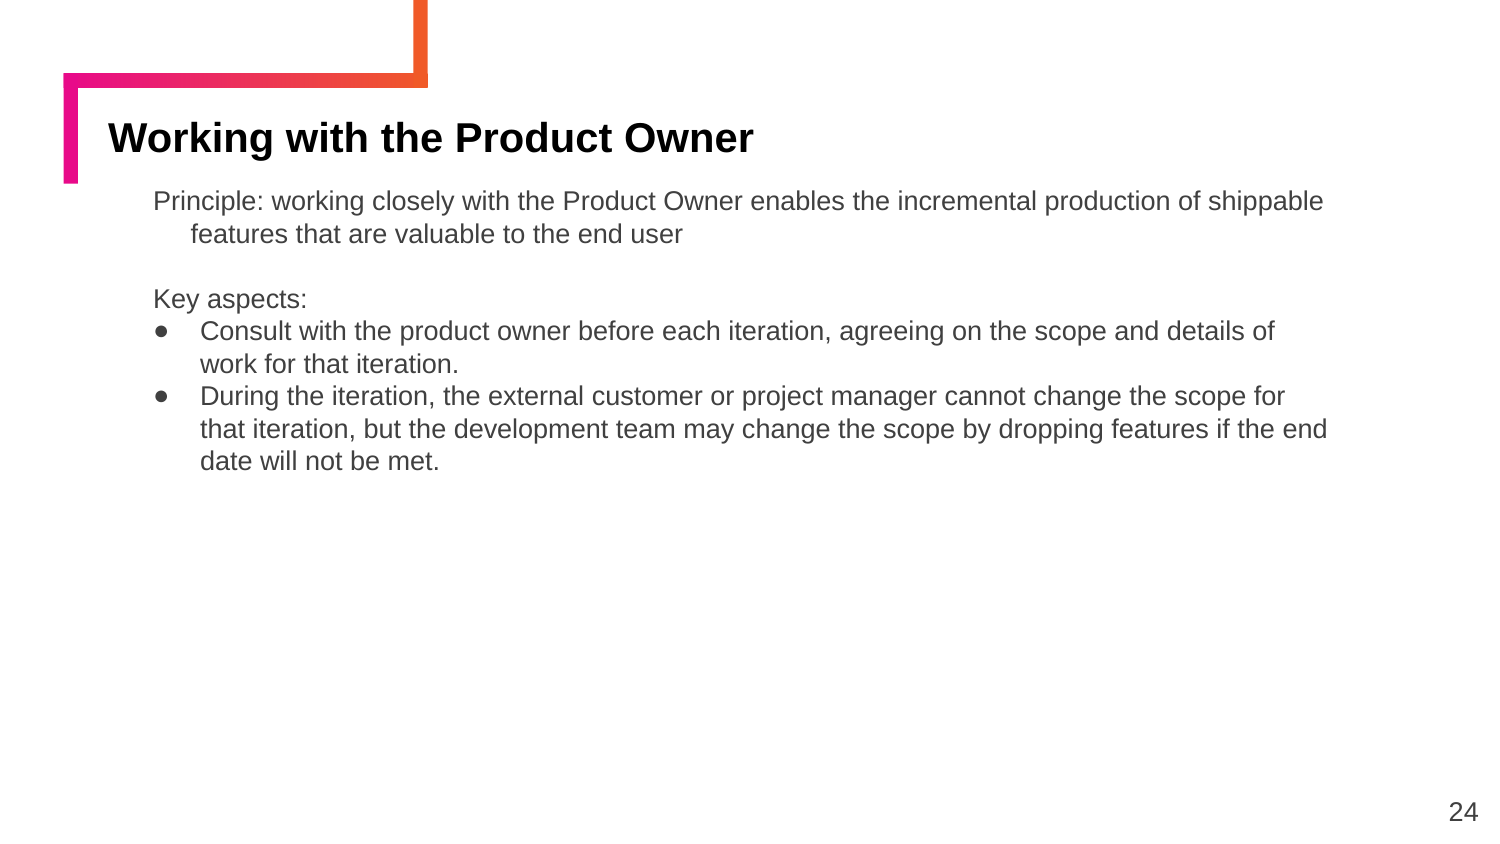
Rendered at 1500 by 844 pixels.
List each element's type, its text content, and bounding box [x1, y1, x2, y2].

subtitle Principle: working closely with the Product Owner enables the incremental production of shippable features that are valuable to the end user Key aspects: Consult with the product owner before each iteration, agreeing on the scope and details of work for that iteration. During the iteration, the external customer or project manager cannot change the scope for that iteration, but the development team may change the scope by dropping features if the end date will not be met. [100, 168, 1352, 690]
title Working with the Product Owner [100, 117, 1455, 169]
slide_number 24 [1403, 779, 1494, 844]
